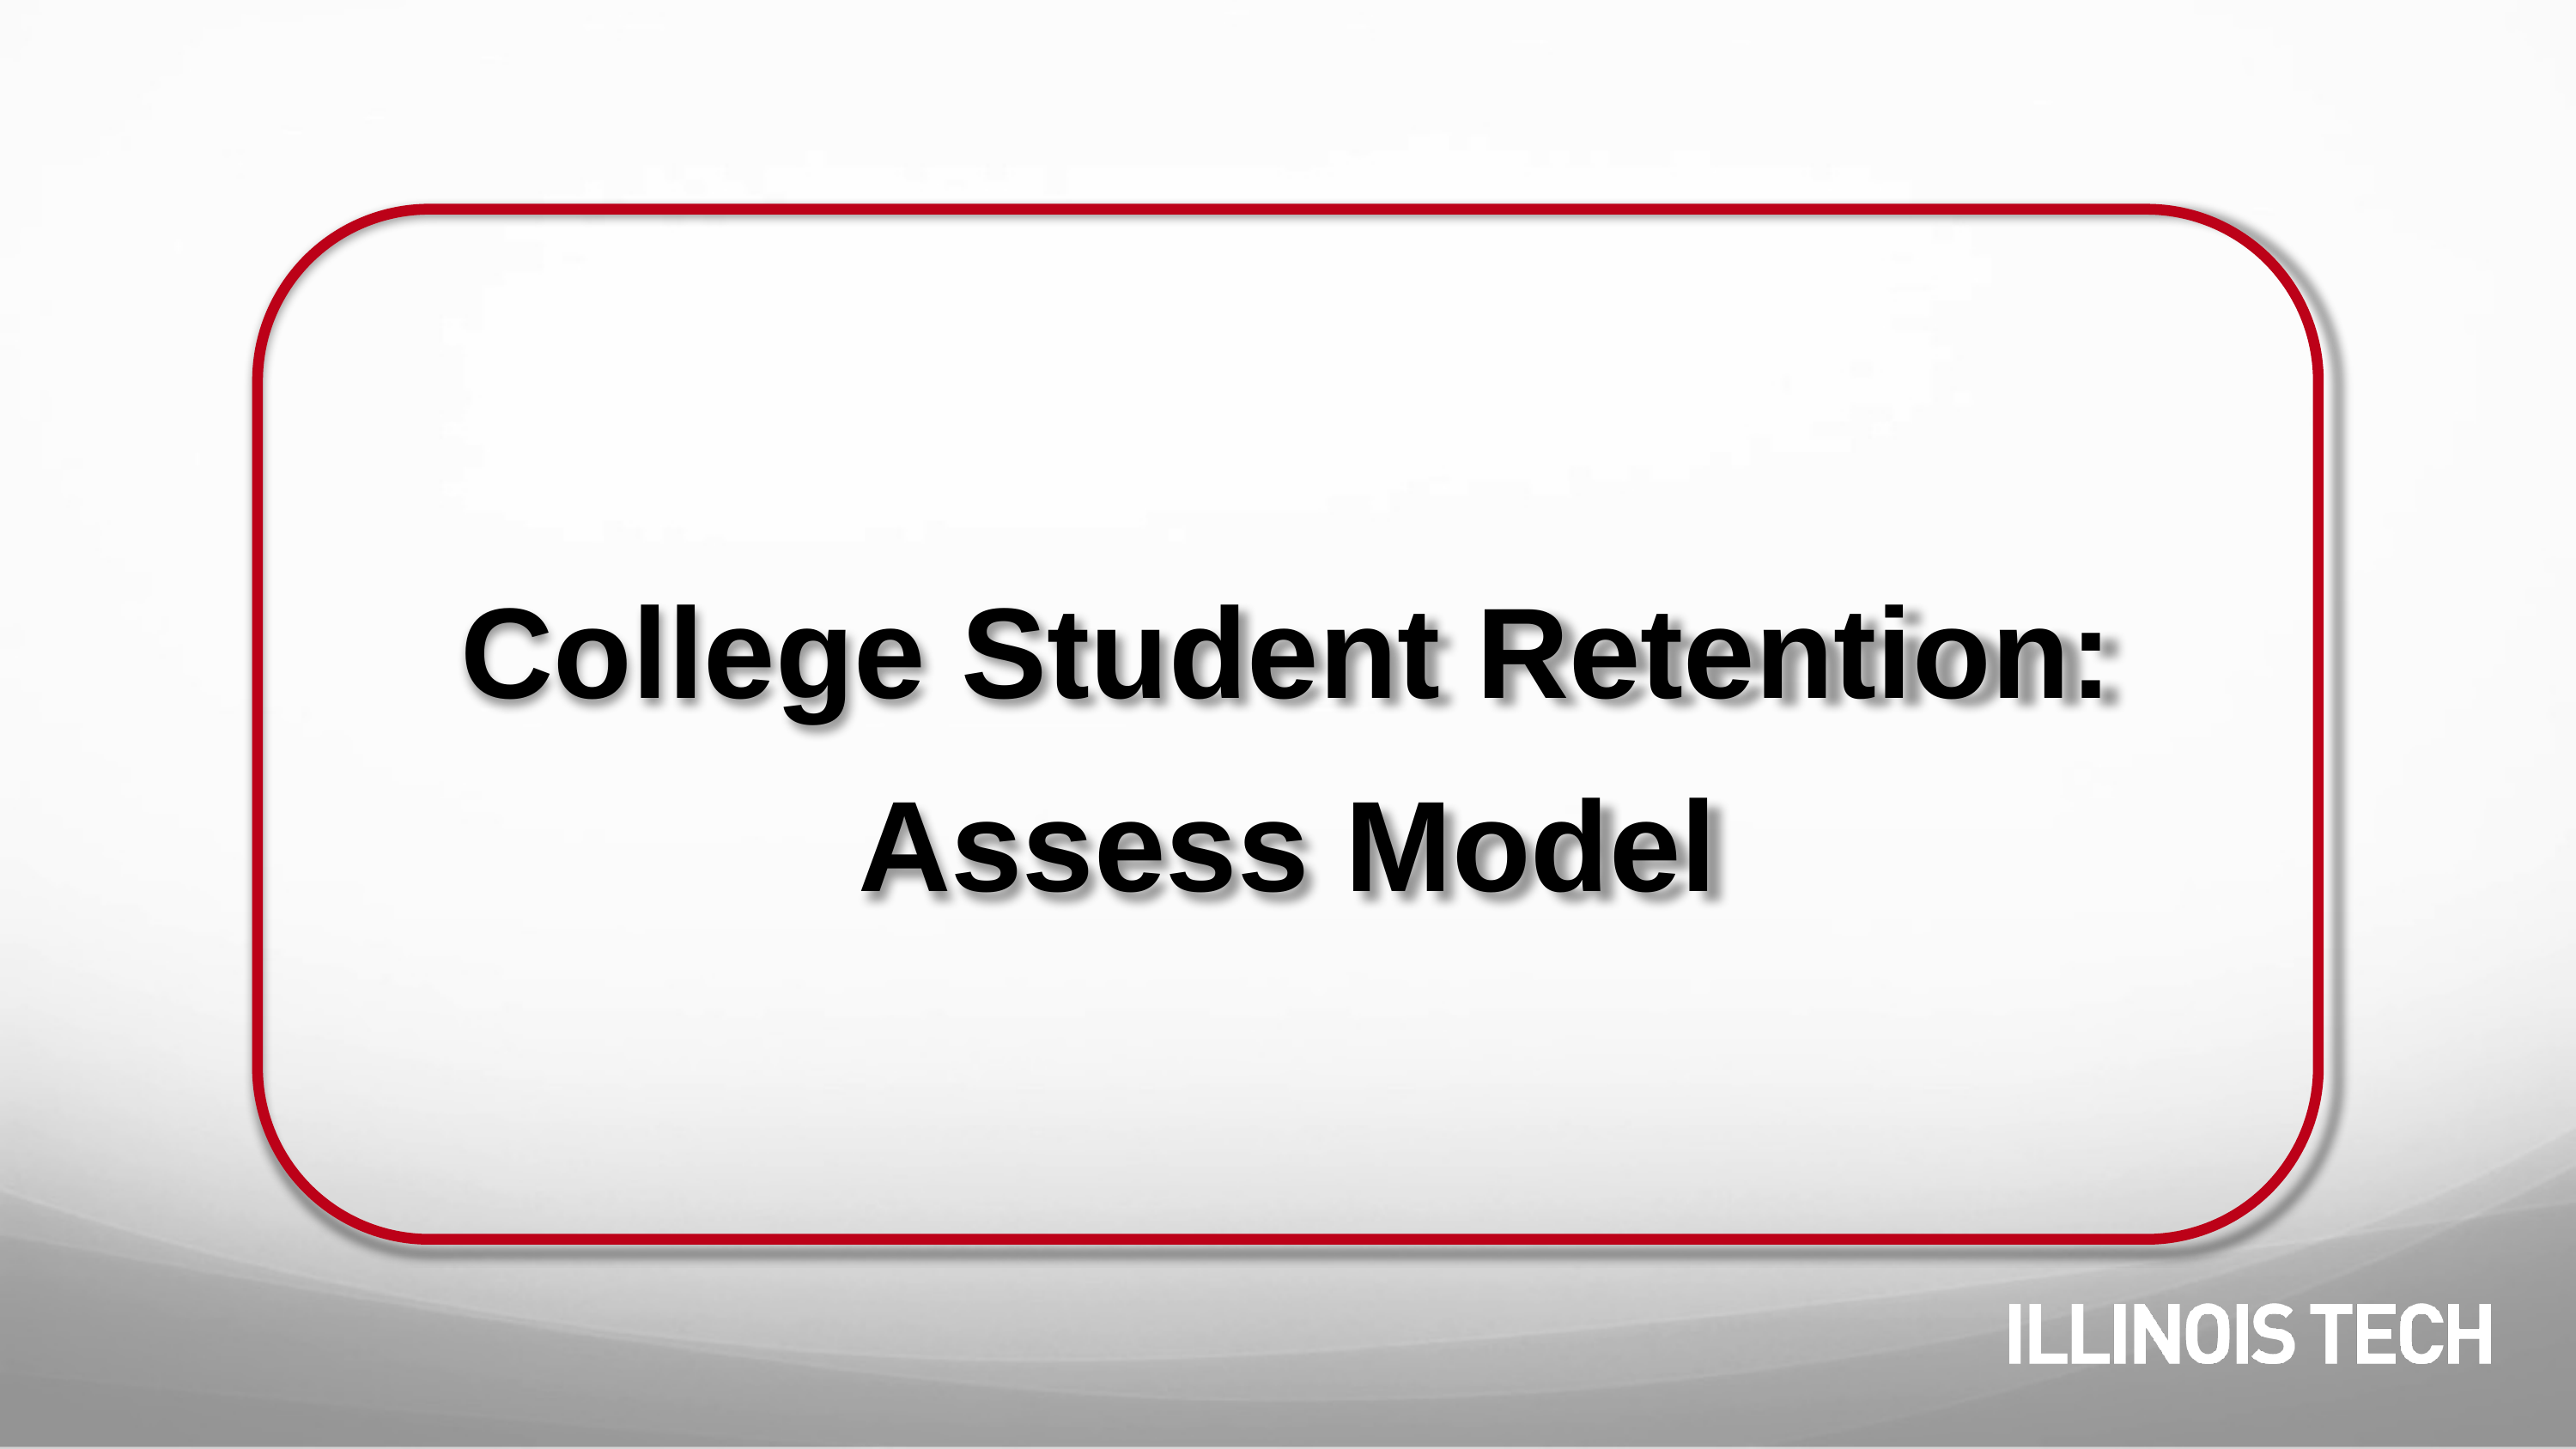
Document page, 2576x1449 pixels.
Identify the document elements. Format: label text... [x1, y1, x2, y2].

picture [0, 0, 2576, 1449]
text_box College Student Retention: Assess Model [256, 208, 2319, 1240]
